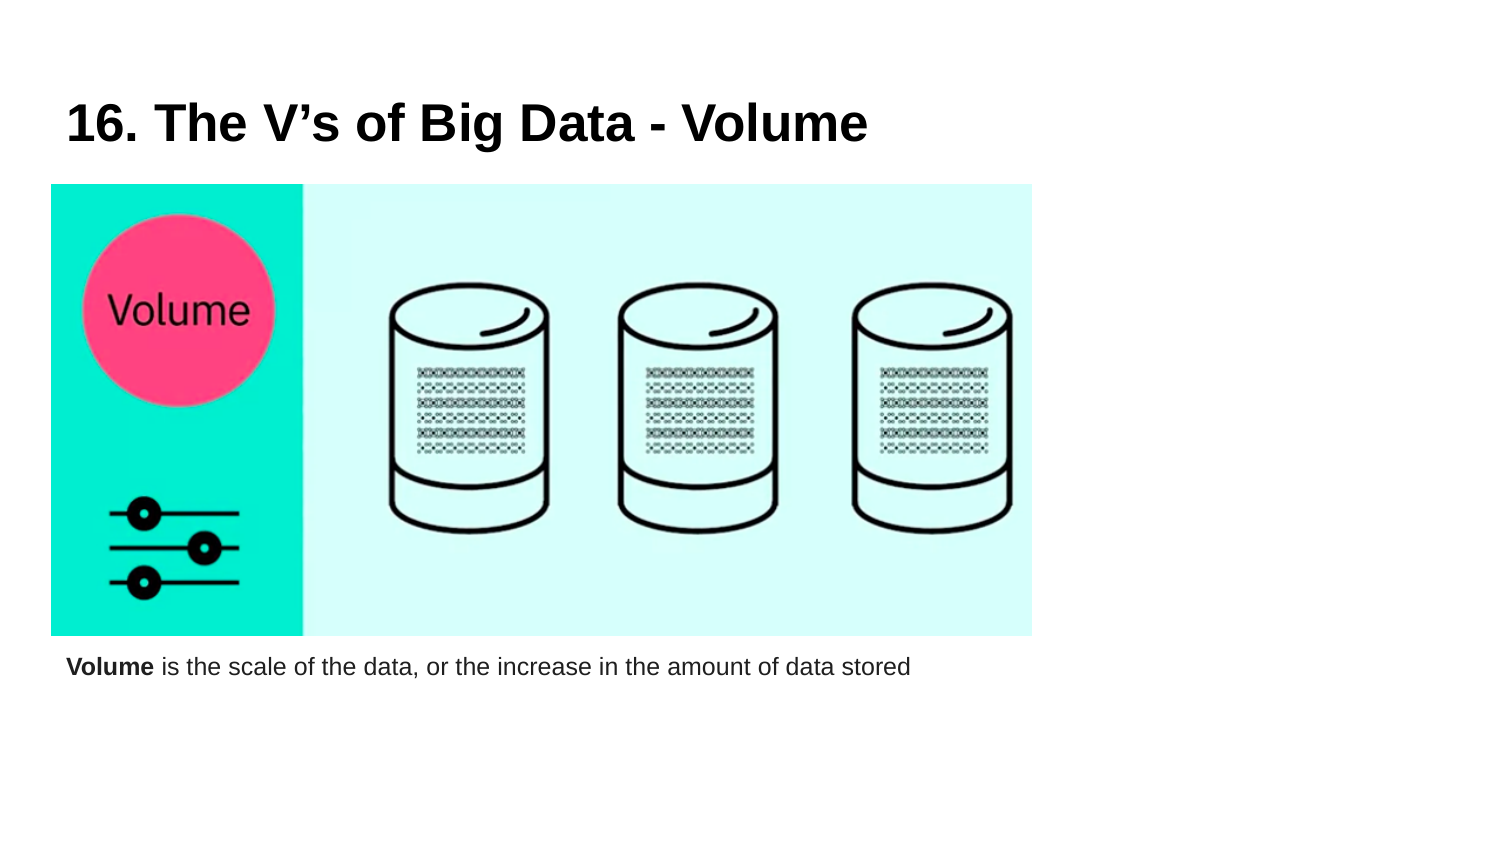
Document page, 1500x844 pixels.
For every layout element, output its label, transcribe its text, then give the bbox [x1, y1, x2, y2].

text_box Volume is the scale of the data, or the increase in the amount of data stored [51, 635, 1100, 696]
title 16. The V’s of Big Data - Volume [51, 72, 1449, 167]
picture [50, 183, 1032, 636]
